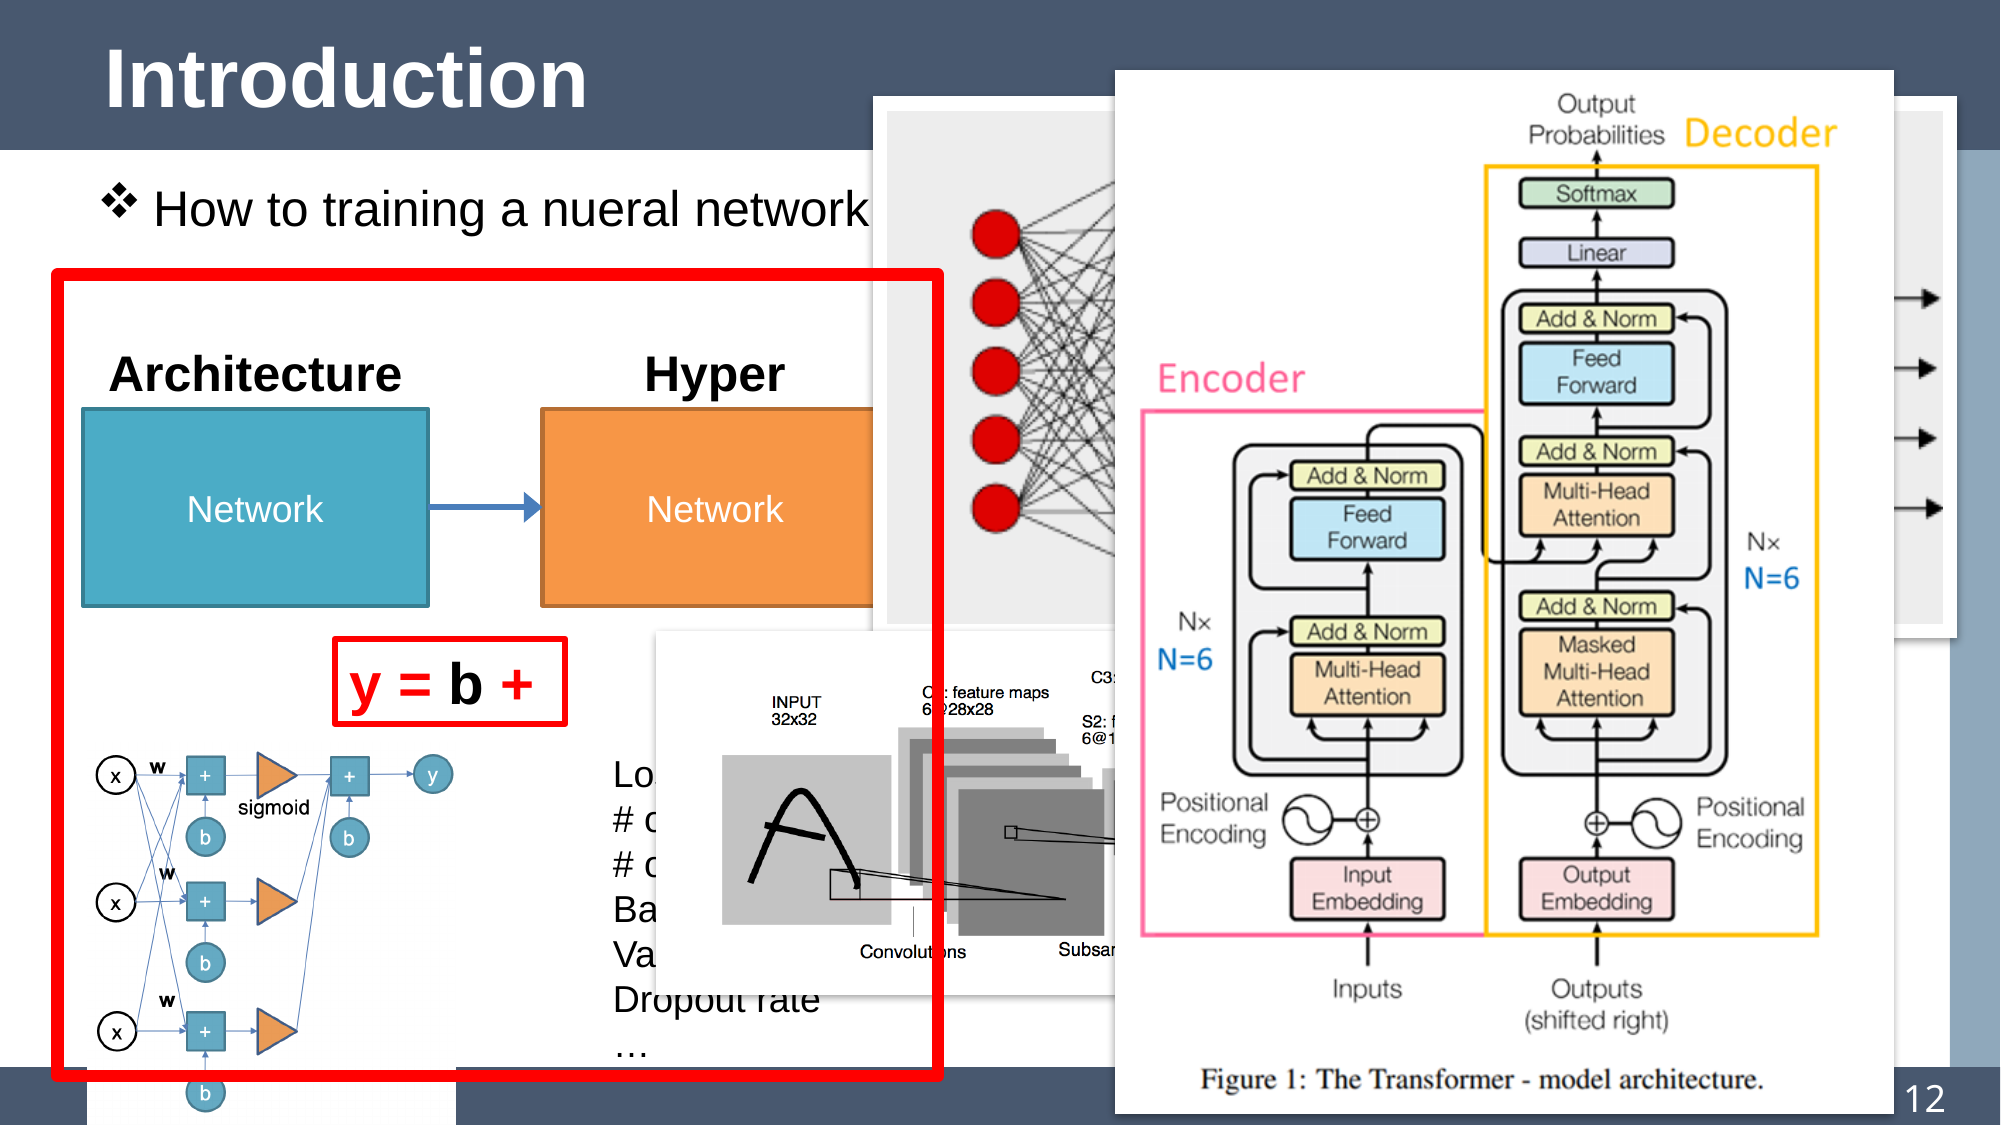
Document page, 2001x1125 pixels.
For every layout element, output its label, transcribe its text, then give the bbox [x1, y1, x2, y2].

text_box [55, 273, 940, 1078]
title Introduction [104, 25, 1638, 137]
text_box How to training a nueral network [82, 169, 867, 253]
slide_number 12 [1899, 1067, 2001, 1110]
picture [670, 83, 1943, 1100]
picture [87, 742, 456, 1125]
